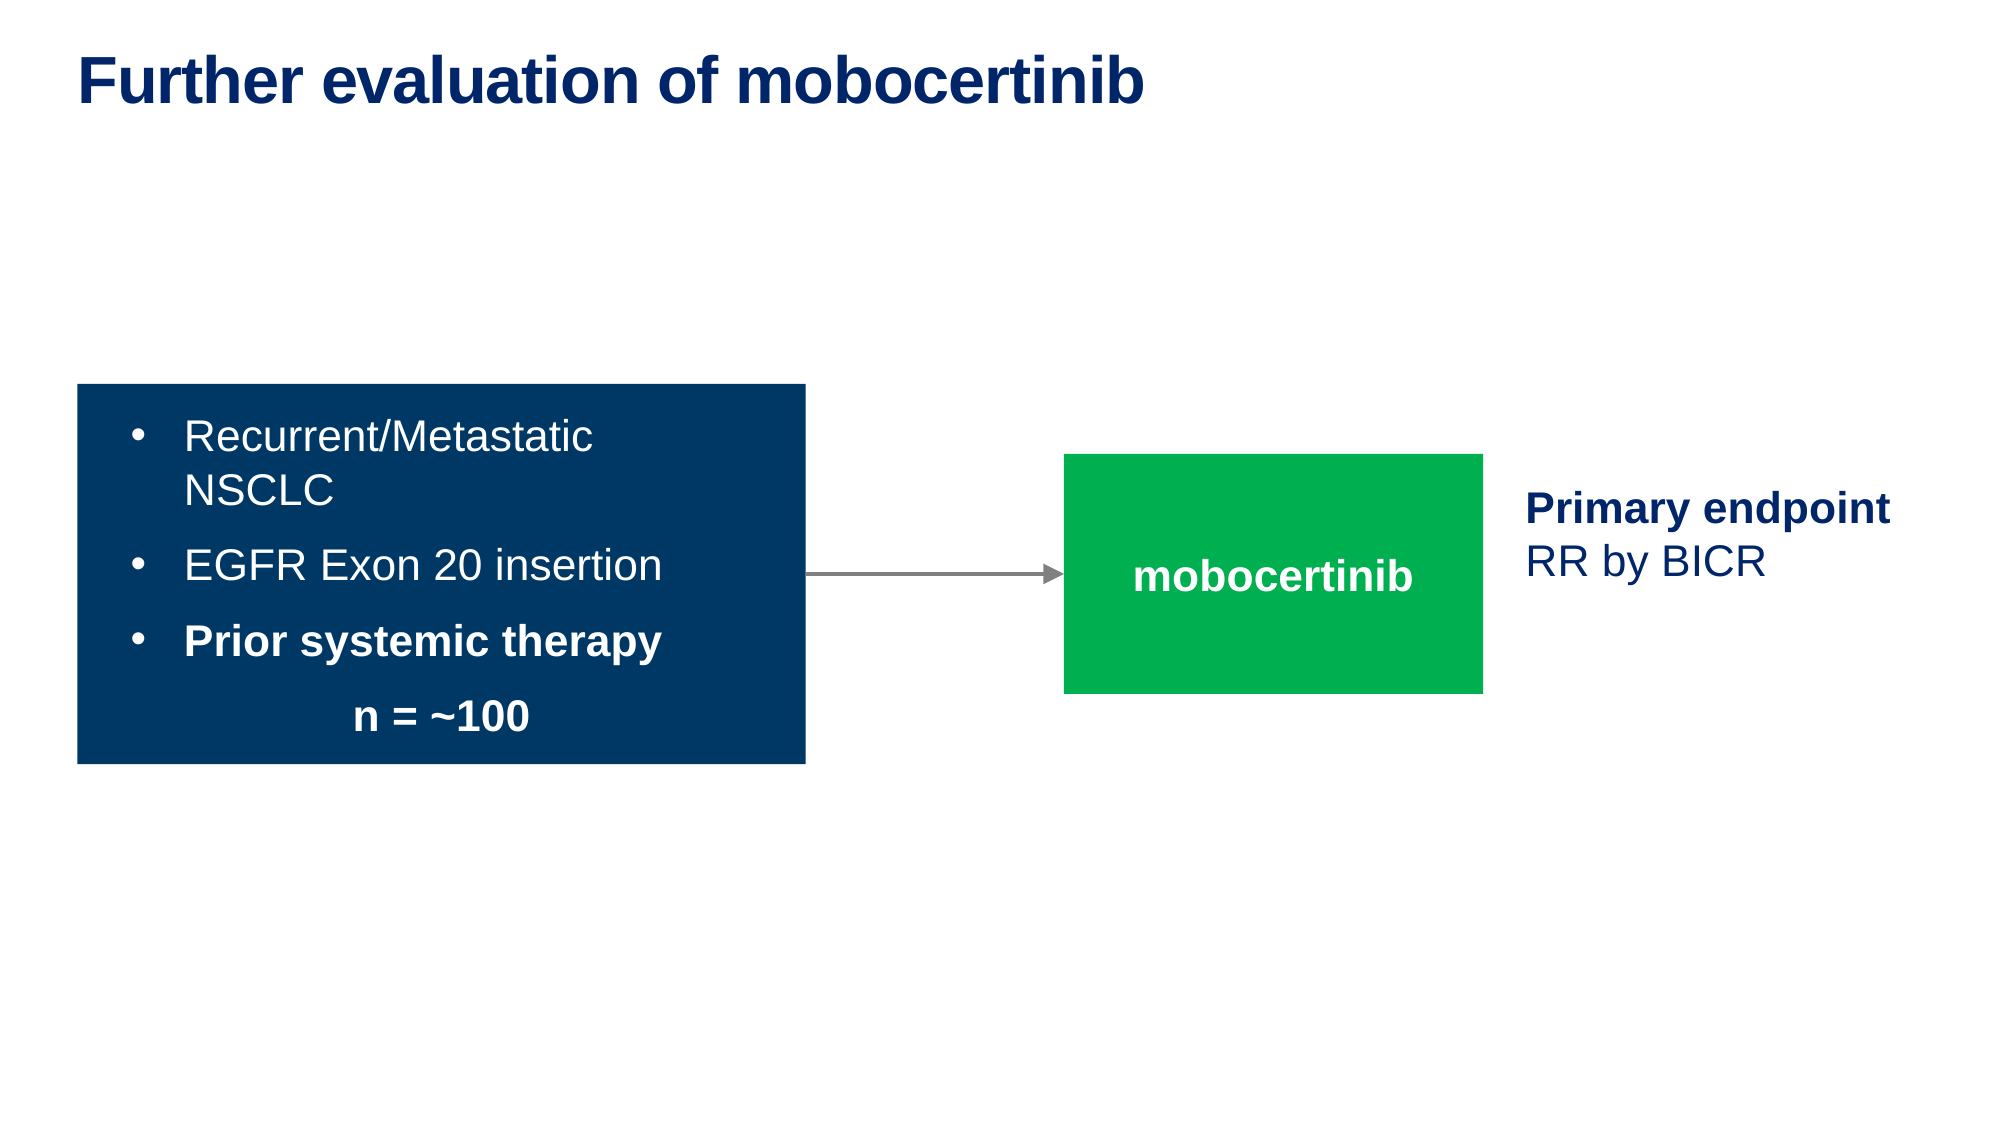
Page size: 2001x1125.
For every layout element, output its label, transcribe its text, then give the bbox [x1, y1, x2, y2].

text_box mobocertinib [1063, 453, 1484, 695]
text_box Recurrent/Metastatic NSCLC EGFR Exon 20 insertion Prior systemic therapy n = ~100 [76, 383, 807, 765]
title Further evaluation of mobocertinib [77, 46, 1803, 264]
text_box Primary endpoint RR by BICR [1482, 383, 2000, 681]
